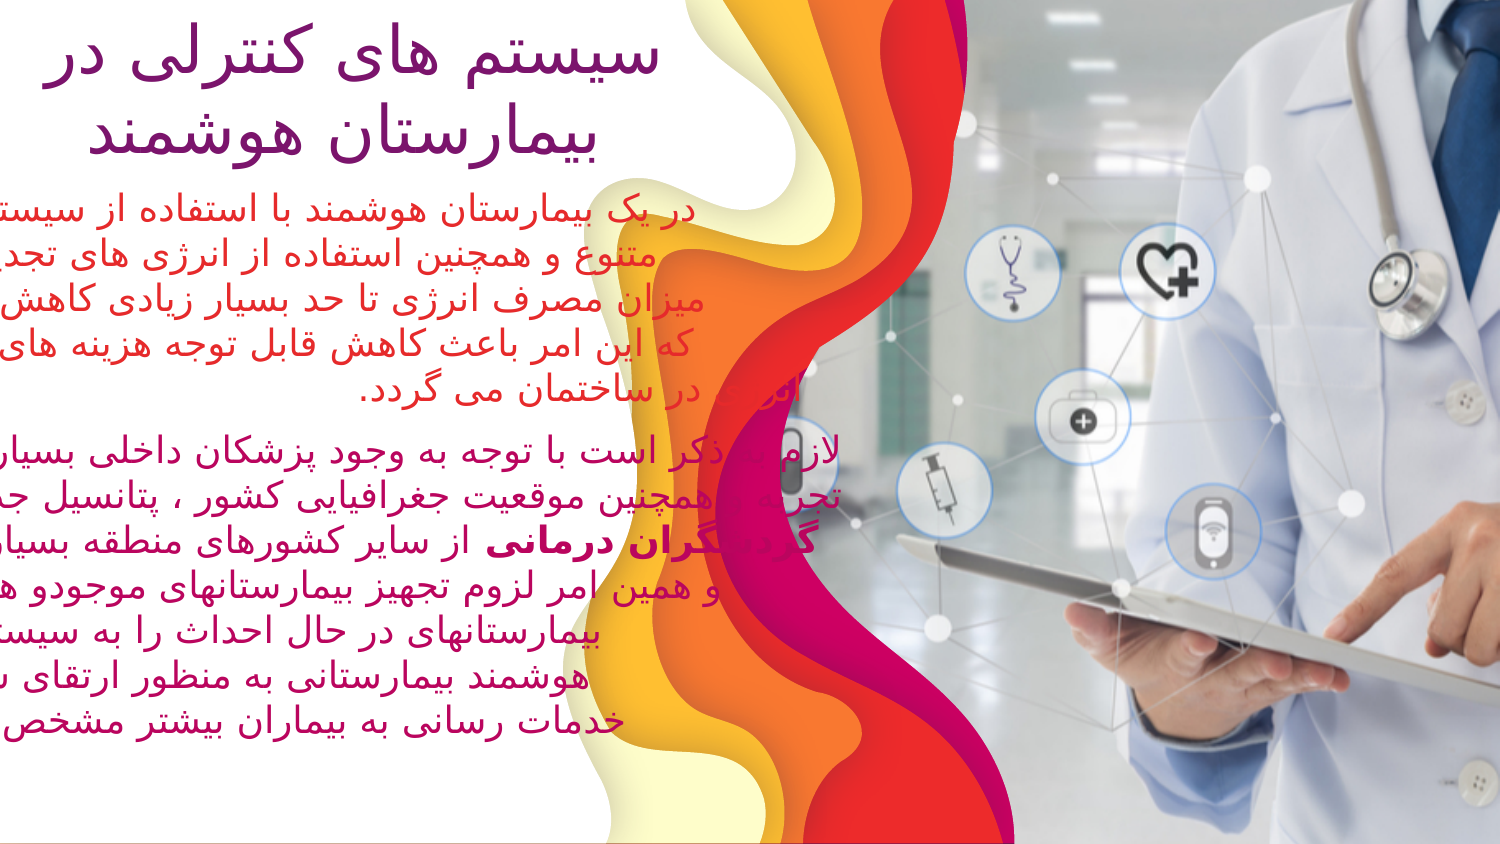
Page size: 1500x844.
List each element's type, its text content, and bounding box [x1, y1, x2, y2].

text_box لازم به ذکر است با توجه به وجود پزشکان داخلی بسیار با تجربه و همچنین موقعیت جغرافیایی کشور ، پتانسیل جذب گردشگران درمانی از سایر کشورهای منطقه بسیار بالا می باشد و همین امر لزوم تجهیز بیمارستانهای موجودو همچنین بیمارستانهای در حال احداث را به سیستم های هوشمند بیمارستانی به منظور ارتقای سطح کیفیت خدمات رسانی به بیماران بیشتر مشخص می نماید. [0, 418, 774, 749]
text_box در یک بیمارستان هوشمند با استفاده از سیستمهای کنترلی متنوع و همچنین استفاده از انرژی های تجدید پذیر، میزان مصرف انرژی تا حد بسیار زیادی کاهش پیدا می کند که این امر باعث کاهش قابل توجه هزینه های مصرف انرژی در ساختمان می گردد. [0, 176, 774, 417]
text_box سیستم های کنترلی در بیمارستان هوشمند [30, 0, 679, 175]
picture [779, 0, 1500, 844]
